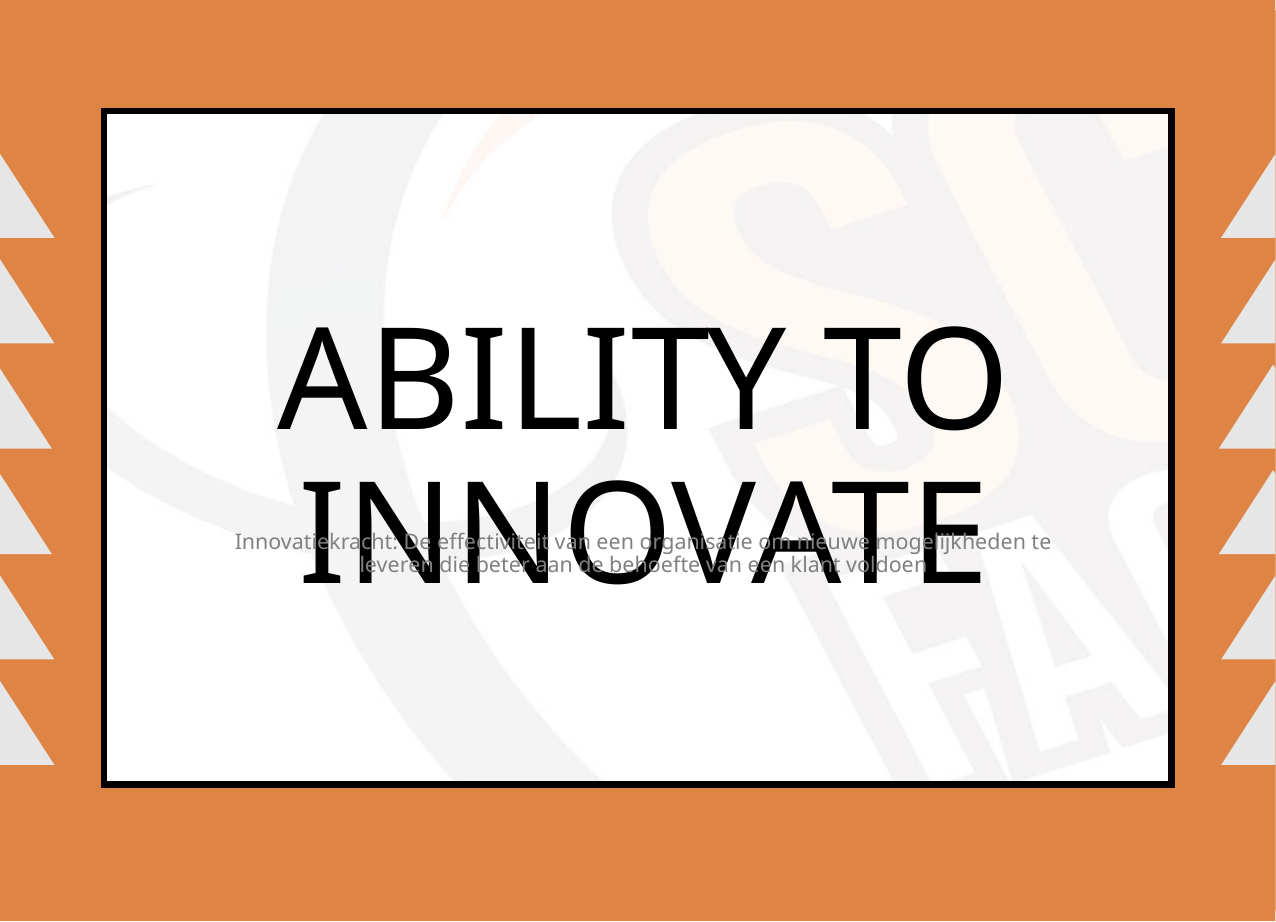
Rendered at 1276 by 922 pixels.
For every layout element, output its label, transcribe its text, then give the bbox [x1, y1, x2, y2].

text_box [0, 10, 1276, 911]
text_box [1221, 259, 1276, 344]
text_box [1221, 680, 1276, 765]
text_box [103, 110, 1172, 785]
text_box [1221, 575, 1276, 660]
text_box [0, 153, 55, 238]
text_box [1218, 470, 1276, 555]
text_box [0, 368, 52, 449]
text_box [0, 259, 55, 344]
list Innovatiekracht: De effectiviteit van een organisatie om nieuwe mogelijkheden te leveren die beter aan de behoefte van een klant voldoen [184, 523, 1104, 587]
text_box [0, 474, 52, 555]
text_box [1218, 364, 1276, 449]
text_box [0, 575, 55, 660]
text_box [1221, 153, 1276, 238]
text_box [0, 680, 55, 765]
title ABILITY TO INNOVATE [184, 371, 1104, 523]
